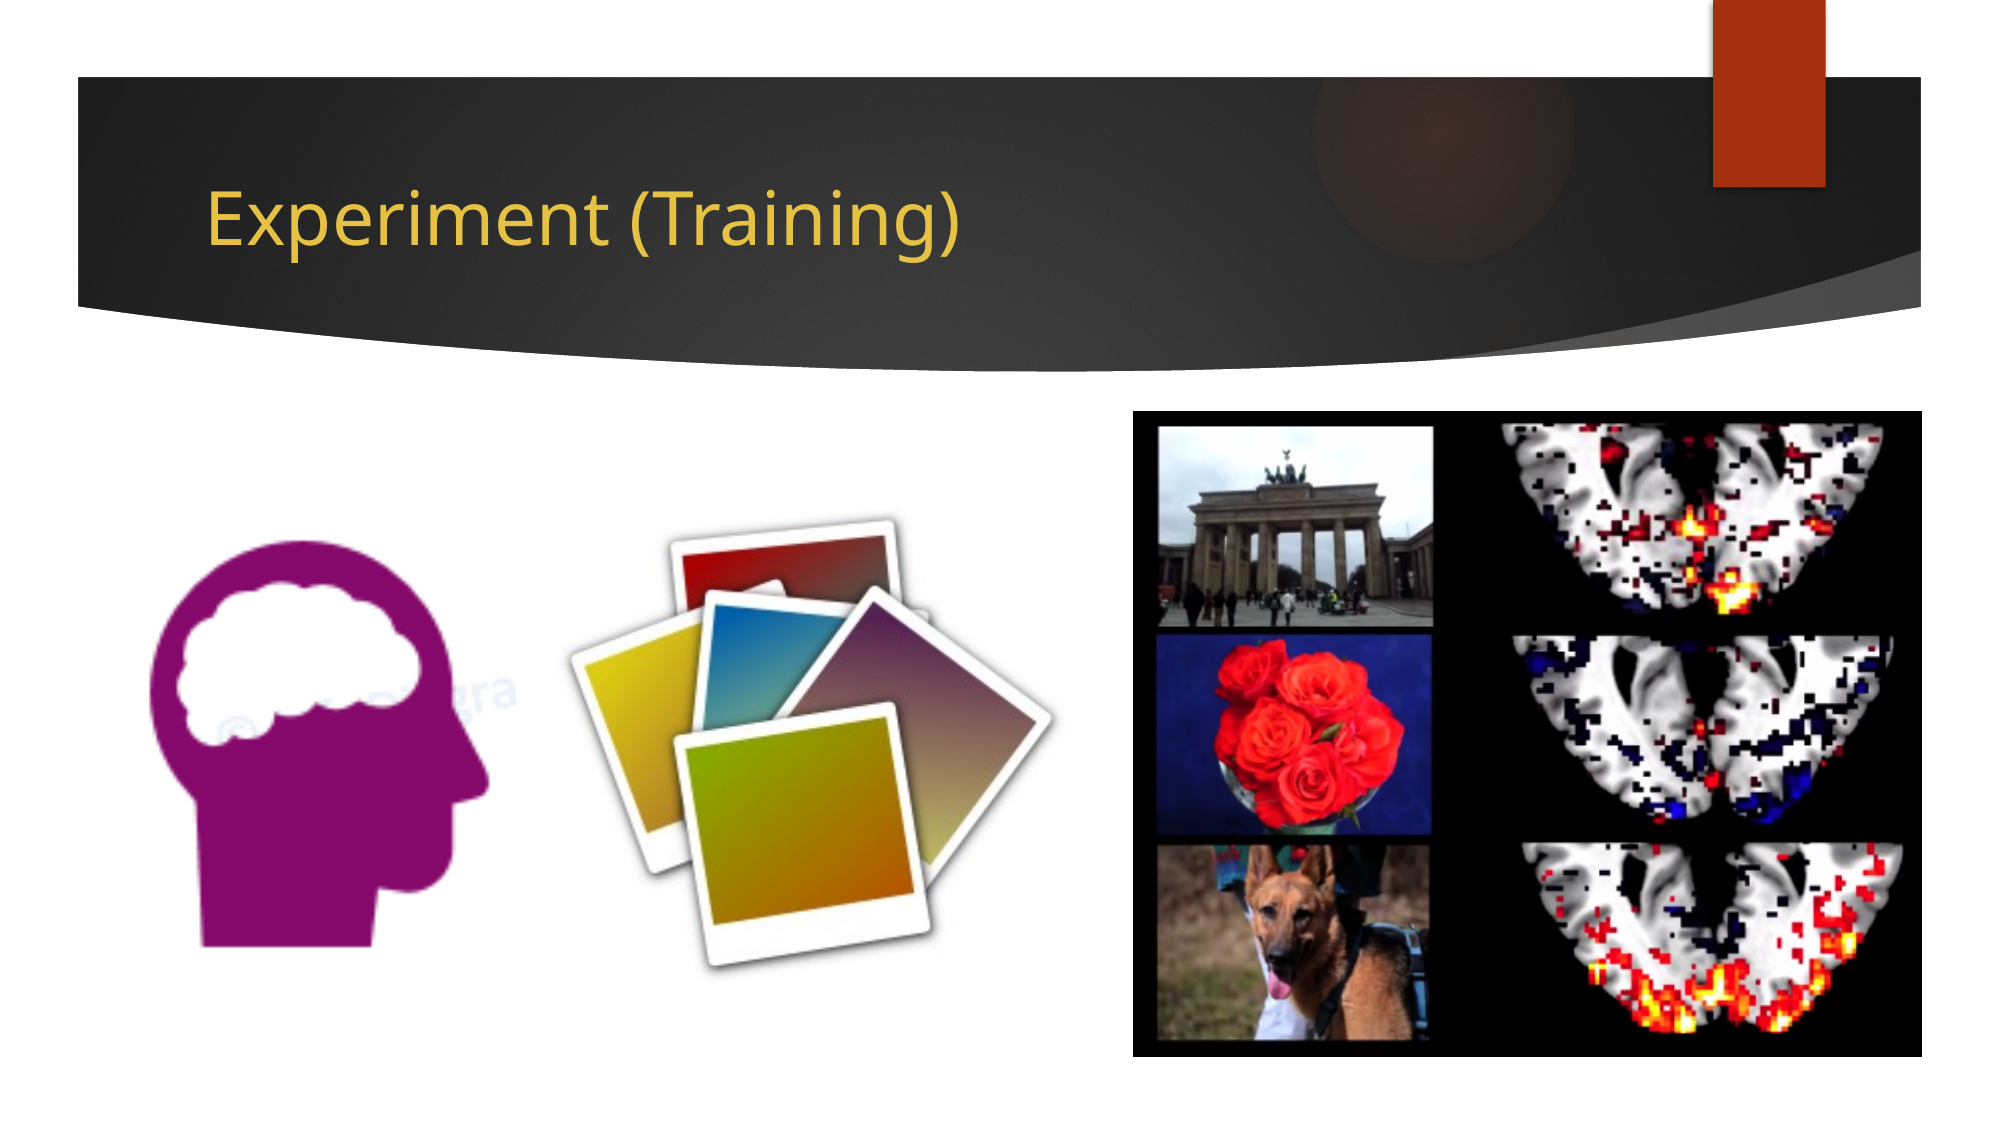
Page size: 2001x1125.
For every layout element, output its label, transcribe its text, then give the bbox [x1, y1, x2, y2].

picture [98, 471, 518, 1007]
picture [557, 482, 1071, 996]
picture [1133, 410, 1922, 1057]
title Experiment (Training) [189, 155, 1627, 275]
